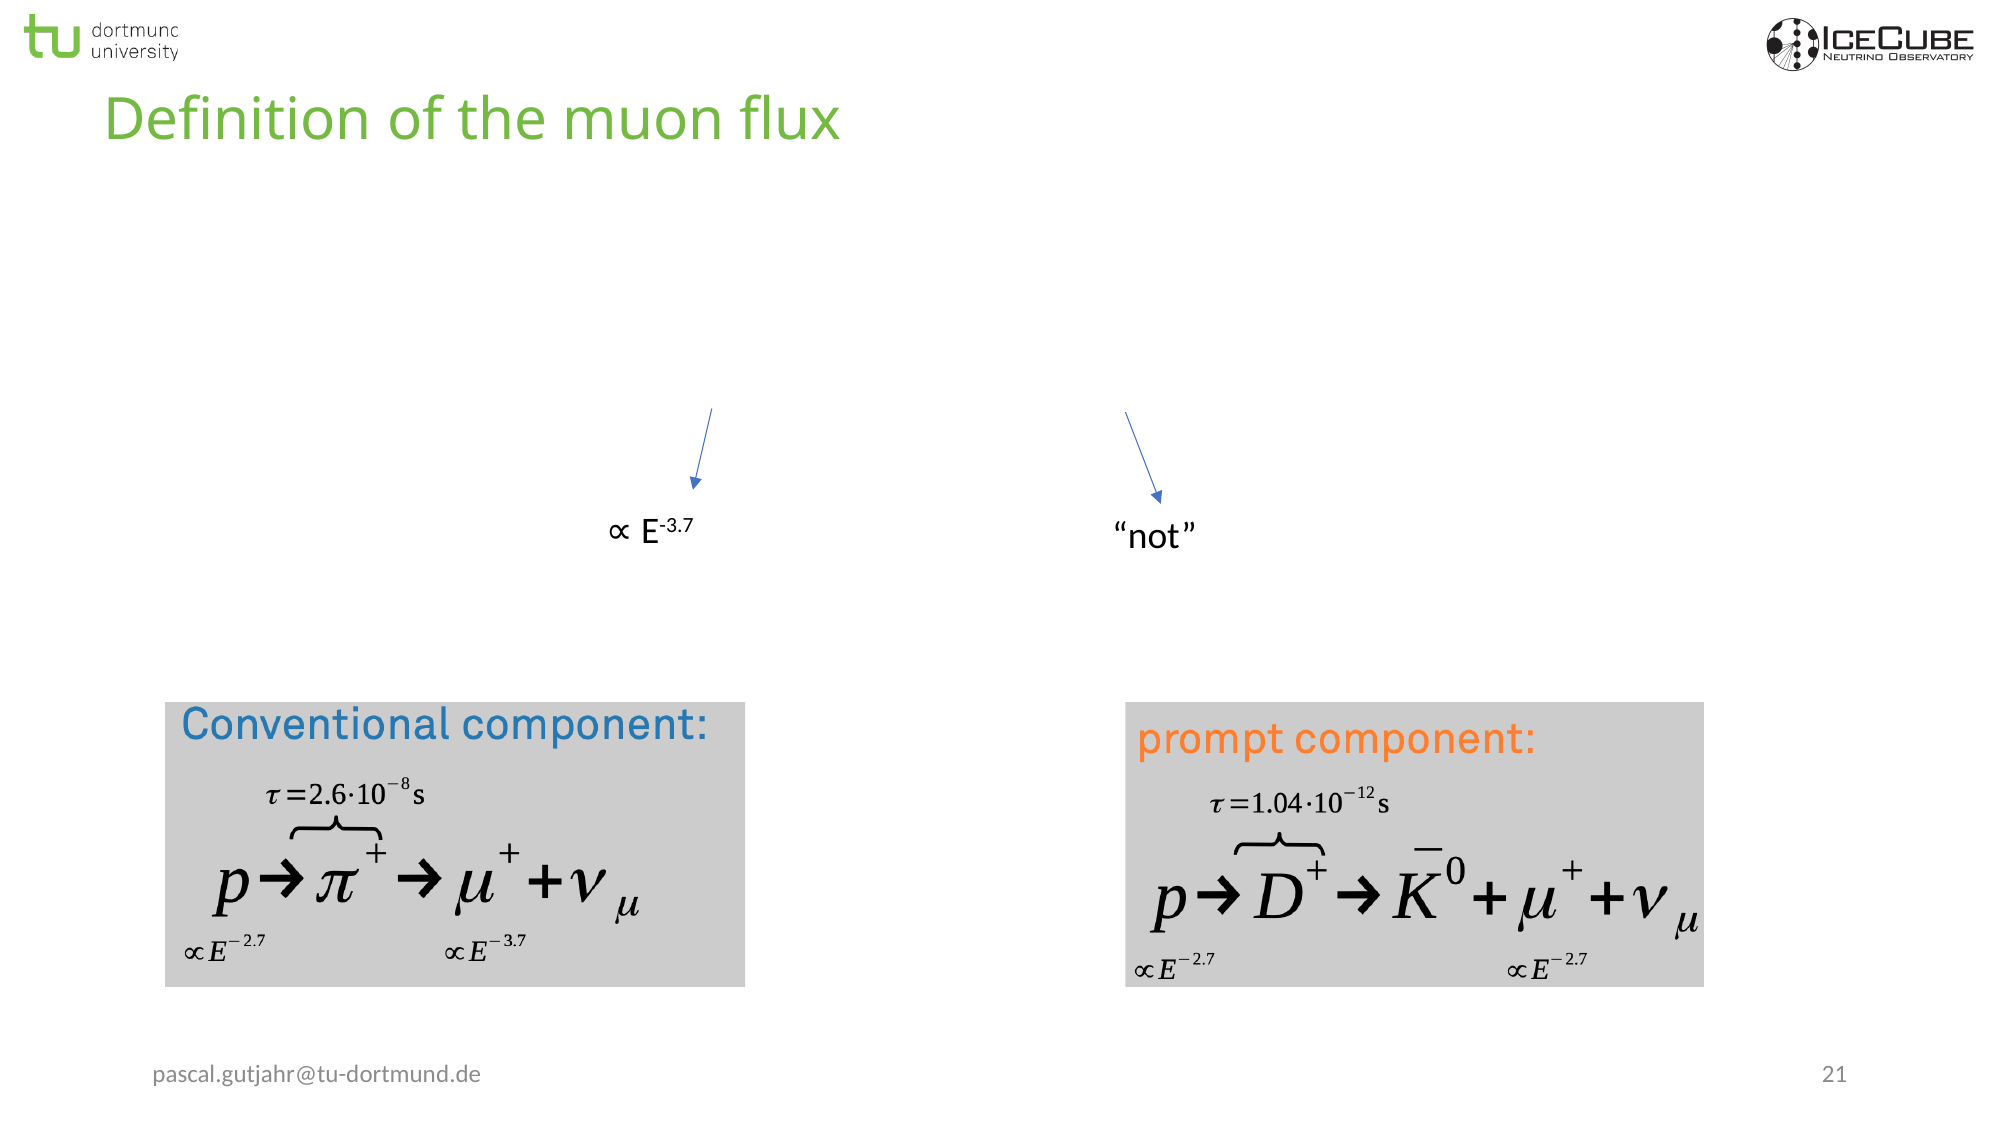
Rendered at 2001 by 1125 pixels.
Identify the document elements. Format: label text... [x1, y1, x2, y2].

slide_number pascal.gutjahr@tu-dortmund.de [137, 1042, 588, 1103]
slide_number 21 [1412, 1042, 1863, 1103]
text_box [692, 408, 712, 490]
picture [164, 702, 746, 987]
title Definition of the muon flux [88, 59, 1977, 182]
picture [1125, 702, 1718, 987]
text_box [1125, 412, 1161, 504]
